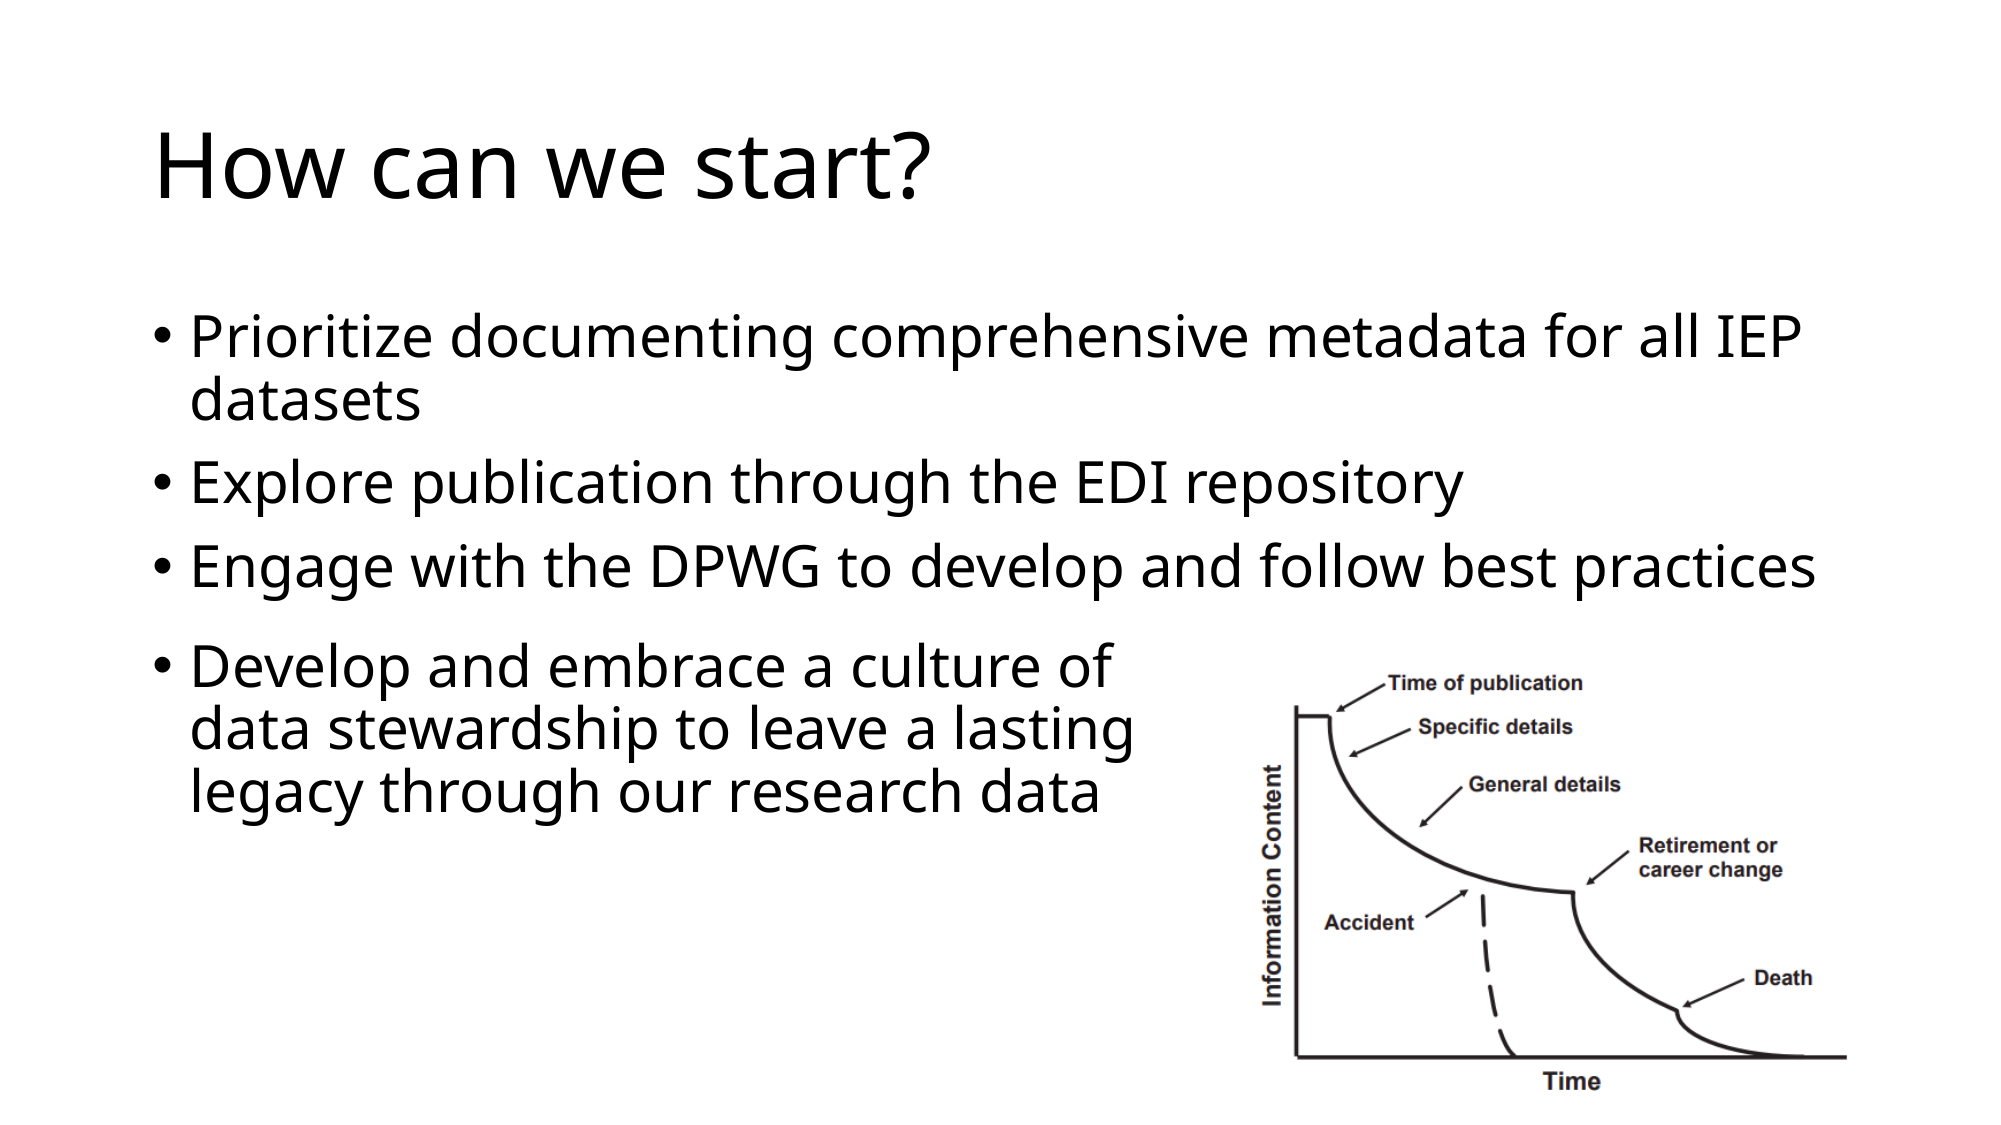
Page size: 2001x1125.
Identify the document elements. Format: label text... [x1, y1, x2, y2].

title How can we start? [137, 59, 1863, 278]
list Prioritize documenting comprehensive metadata for all IEP datasets Explore publication through the EDI repository Engage with the DPWG to develop and follow best practices [137, 299, 1863, 630]
picture [1251, 651, 1863, 1098]
text_box Develop and embrace a culture of data stewardship to leave a lasting legacy through our research data [137, 629, 1252, 960]
